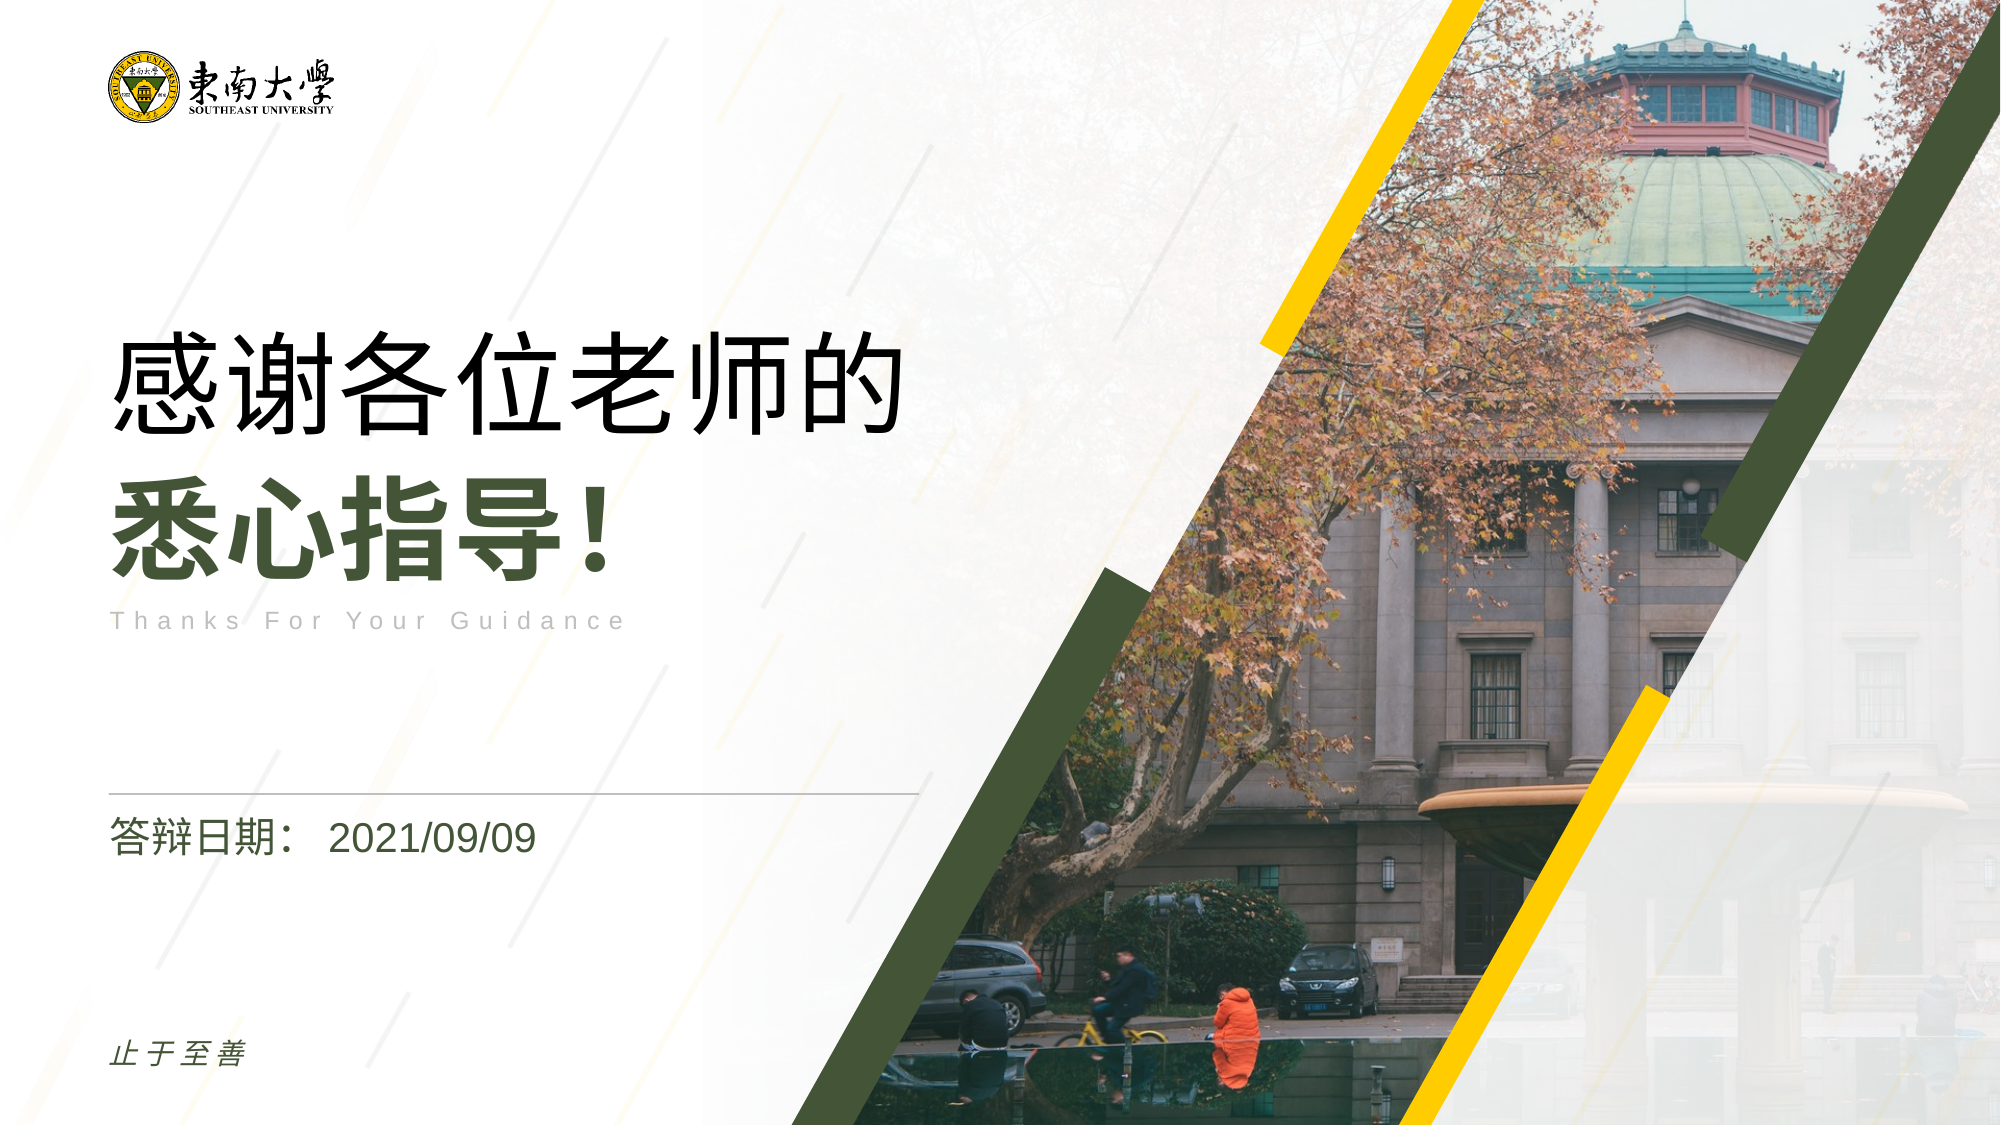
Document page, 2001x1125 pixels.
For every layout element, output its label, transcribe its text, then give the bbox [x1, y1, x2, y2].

text_box 答辩日期：2021/09/09 [109, 803, 714, 869]
picture [854, 0, 2000, 1125]
list 悉心指导！ [109, 451, 1061, 596]
slide_number 止于至善 [108, 1022, 657, 1083]
list Thanks For Your Guidance [109, 597, 1061, 645]
picture [1988, 127, 1993, 135]
picture [108, 51, 334, 123]
list 感谢各位老师的 [109, 306, 1061, 451]
